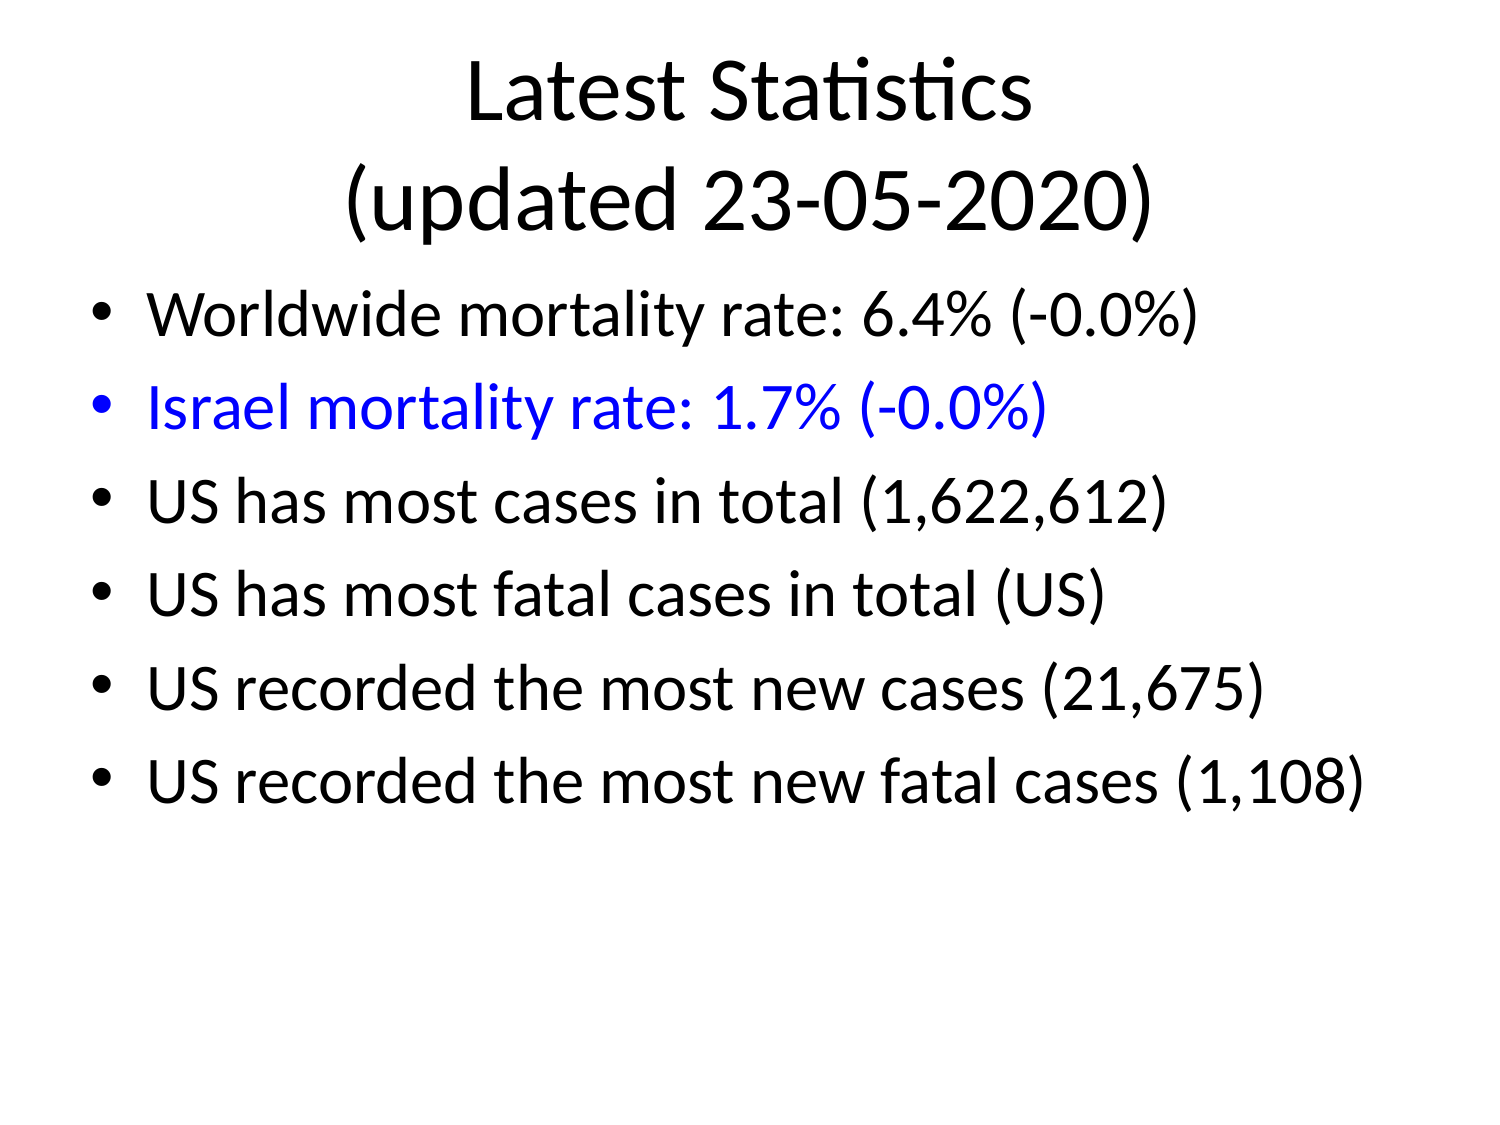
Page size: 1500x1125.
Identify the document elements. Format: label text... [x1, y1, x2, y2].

list Worldwide mortality rate: 6.4% (-0.0%) Israel mortality rate: 1.7% (-0.0%) US has most cases in total (1,622,612) US has most fatal cases in total (US) US recorded the most new cases (21,675) US recorded the most new fatal cases (1,108) [75, 262, 1425, 1005]
title Latest Statistics (updated 23-05-2020) [75, 45, 1425, 233]
